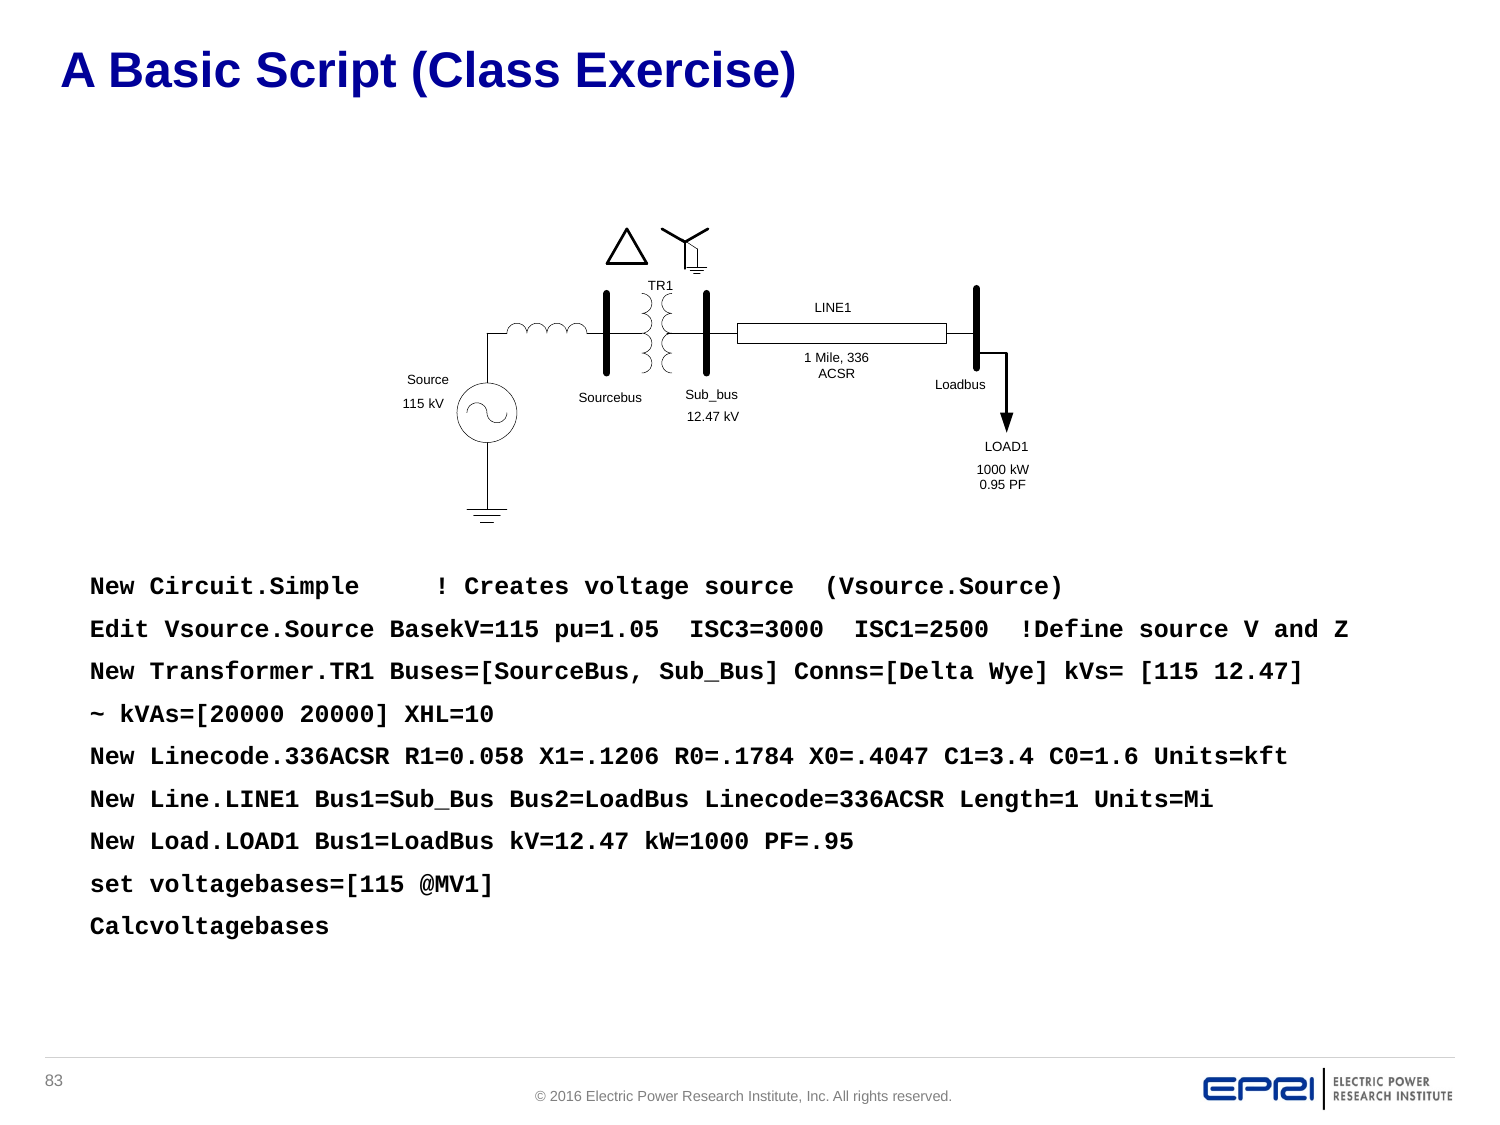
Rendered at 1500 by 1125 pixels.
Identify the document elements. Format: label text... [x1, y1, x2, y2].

title A Basic Script (Class Exercise) [44, 29, 1456, 151]
picture [1200, 1064, 1455, 1113]
text_box New Circuit.Simple ! Creates voltage source (Vsource.Source) Edit Vsource.Source BasekV=115 pu=1.05 ISC3=3000 ISC1=2500 !Define source V and Z New Transformer.TR1 Buses=[SourceBus, Sub_Bus] Conns=[Delta Wye] kVs= [115 12.47] ~ kVAs=[20000 20000] XHL=10 New Linecode.336ACSR R1=0.058 X1=.1206 R0=.1784 X0=.4047 C1=3.4 C0=1.6 Units=kft New Line.LINE1 Bus1=Sub_Bus Bus2=LoadBus Linecode=336ACSR Length=1 Units=Mi New Load.LOAD1 Bus1=LoadBus kV=12.47 kW=1000 PF=.95 set voltagebases=[115 @MV1] Calcvoltagebases [74, 562, 1438, 990]
picture [399, 224, 1032, 526]
